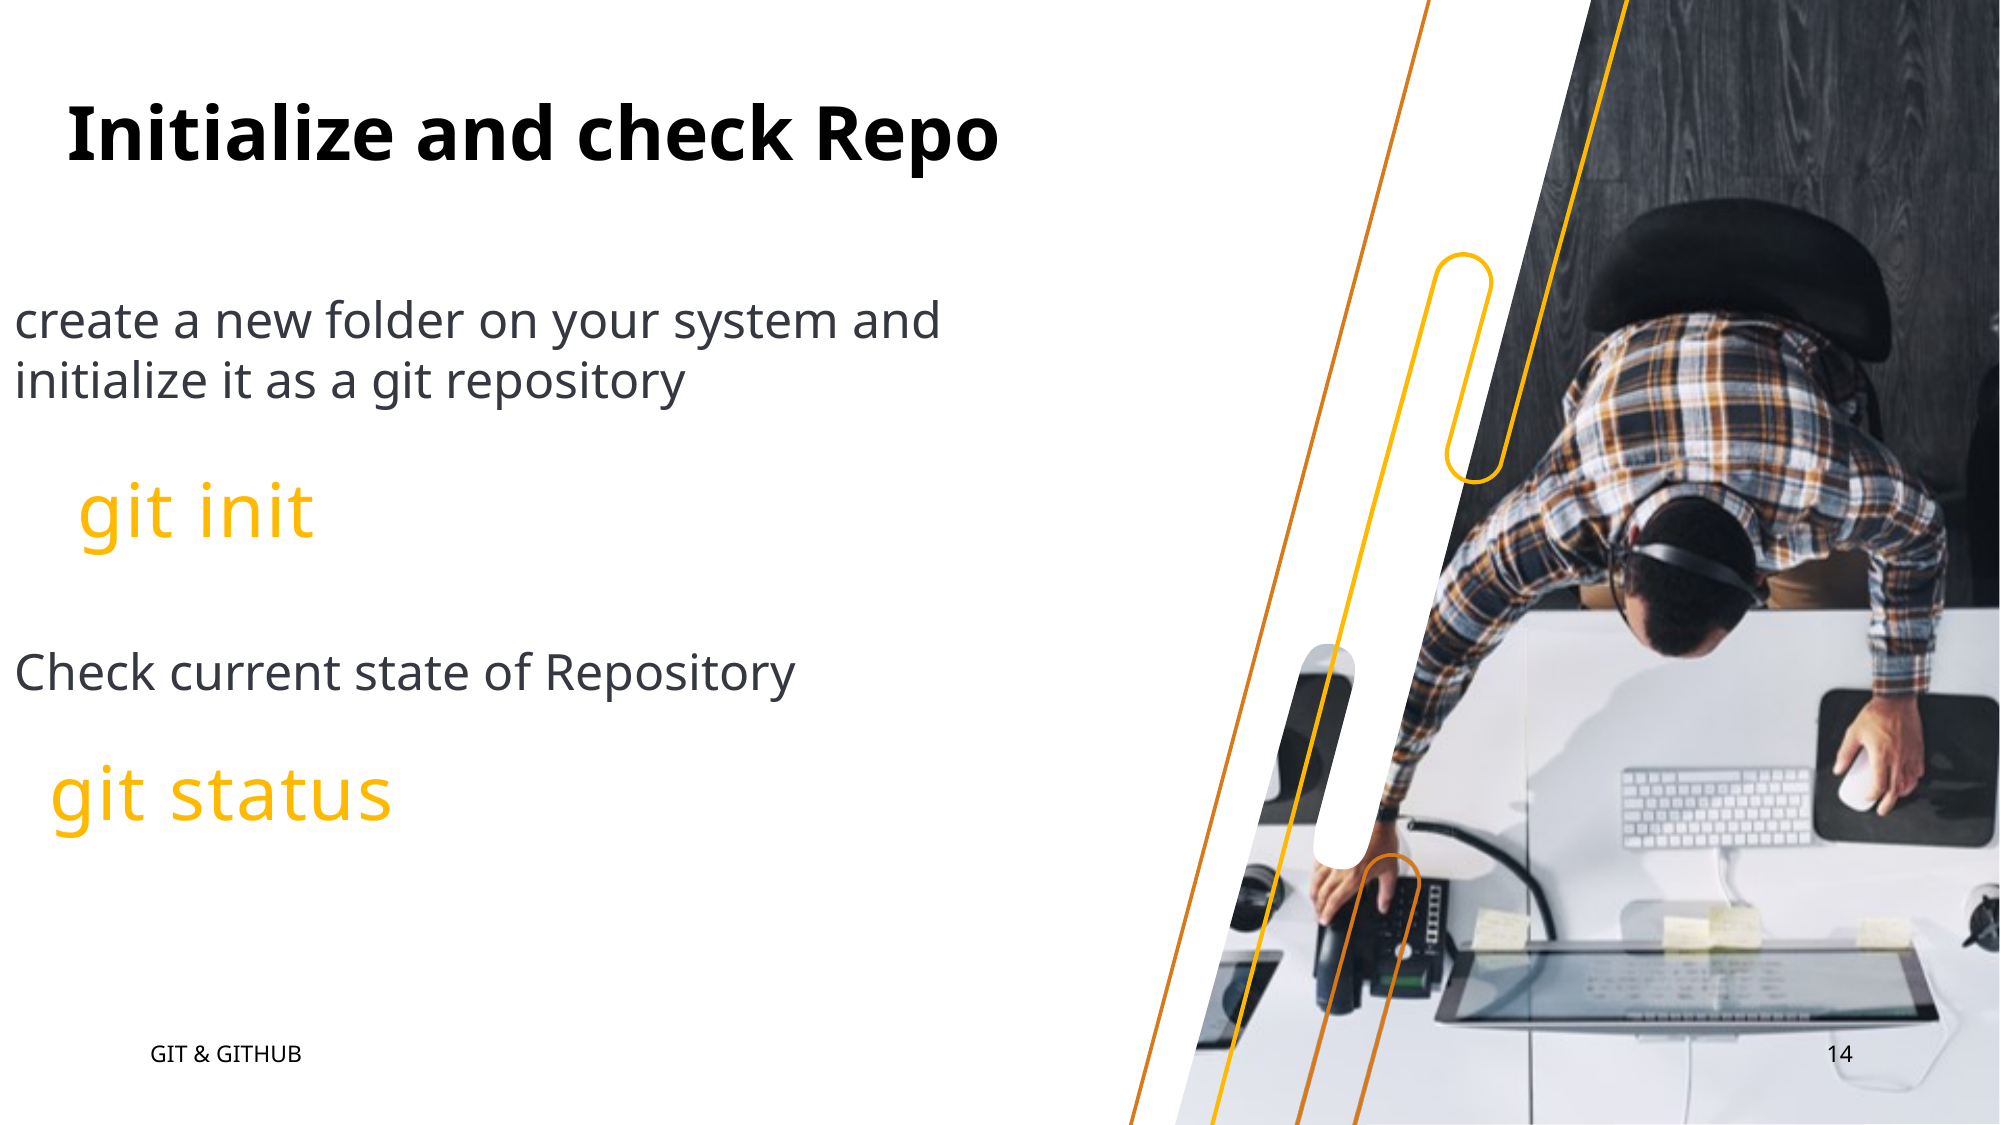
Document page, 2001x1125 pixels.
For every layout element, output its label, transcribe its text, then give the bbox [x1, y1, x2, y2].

footer Git & GitHub [135, 1031, 1171, 1092]
picture [1174, 0, 2000, 1125]
text_box create a new folder on your system and initialize it as a git repository [0, 281, 1126, 417]
text_box git init [62, 415, 1171, 562]
title git status [34, 698, 1171, 845]
text_box Check current state of Repository [0, 633, 1126, 709]
text_box Initialize and check Repo​ [52, 78, 1171, 184]
